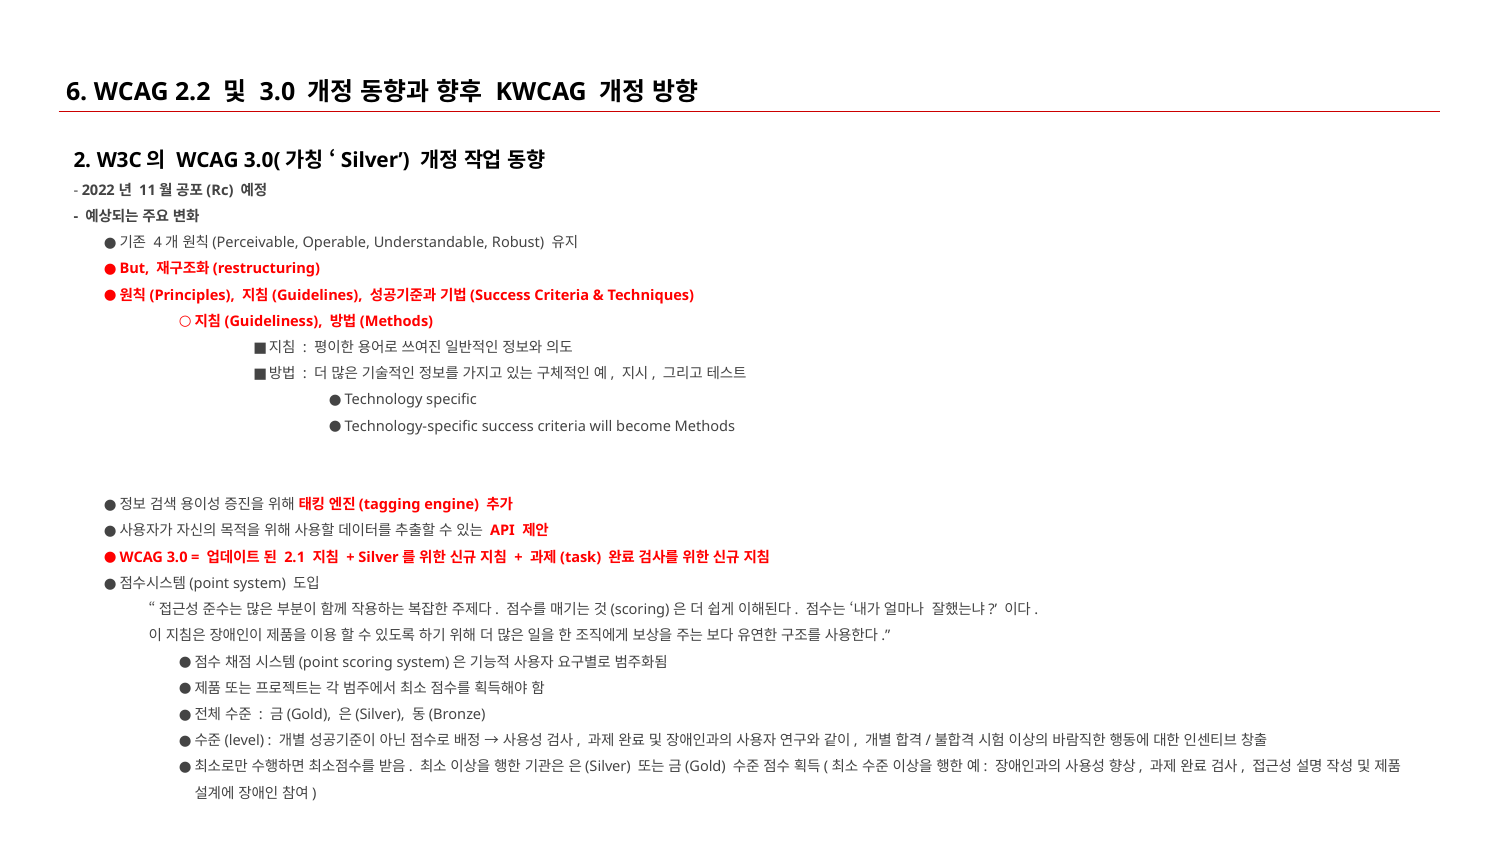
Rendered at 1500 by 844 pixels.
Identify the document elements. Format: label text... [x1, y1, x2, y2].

title 6. WCAG 2.2 및 3.0 개정 동향과 향후 KWCAG 개정 방향 [51, 60, 1449, 116]
text_box 2. W3C의 WCAG 3.0(가칭 ‘Silver’) 개정 작업 동향 - 2022년 11월 공포(Rc) 예정 - 예상되는 주요 변화 기존 4개 원칙(Perceivable, Operable, Understandable, Robust) 유지 But, 재구조화(restructuring) 원칙(Principles), 지침(Guidelines), 성공기준과 기법(Success Criteria & Techniques) 지침(Guideliness), 방법(Methods) 지침 : 평이한 용어로 쓰여진 일반적인 정보와 의도 방법 : 더 많은 기술적인 정보를 가지고 있는 구체적인 예, 지시, 그리고 테스트 Technology specific Technology-specific success criteria will become Methods 정보 검색 용이성 증진을 위해 태킹 엔진(tagging engine) 추가 사용자가 자신의 목적을 위해 사용할 데이터를 추출할 수 있는 API 제안 WCAG 3.0 = 업데이트 된 2.1 지침 + Silver를 위한 신규 지침 + 과제(task) 완료 검사를 위한 신규 지침 점수시스템(point system) 도입 “접근성 준수는 많은 부분이 함께 작용하는 복잡한 주제다. 점수를 매기는 것(scoring)은 더 쉽게 이해된다. 점수는 ‘내가 얼마나 잘했는냐?’ 이다. 이 지침은 장애인이 제품을 이용 할 수 있도록 하기 위해 더 많은 일을 한 조직에게 보상을 주는 보다 유연한 구조를 사용한다.” 점수 채점 시스템(point scoring system)은 기능적 사용자 요구별로 범주화됨 제품 또는 프로젝트는 각 범주에서 최소 점수를 획득해야 함 전체 수준 : 금(Gold), 은(Silver), 동(Bronze) 수준(level) : 개별 성공기준이 아닌 점수로 배정 → 사용성 검사, 과제 완료 및 장애인과의 사용자 연구와 같이, 개별 합격/불합격 시험 이상의 바람직한 행동에 대한 인센티브 창출 최소로만 수행하면 최소점수를 받음. 최소 이상을 행한 기관은 은(Silver) 또는 금(Gold) 수준 점수 획득(최소 수준 이상을 행한 예: 장애인과의 사용성 향상, 과제 완료 검사, 접근성 설명 작성 및 제품 설계에 장애인 참여) [58, 119, 1441, 791]
